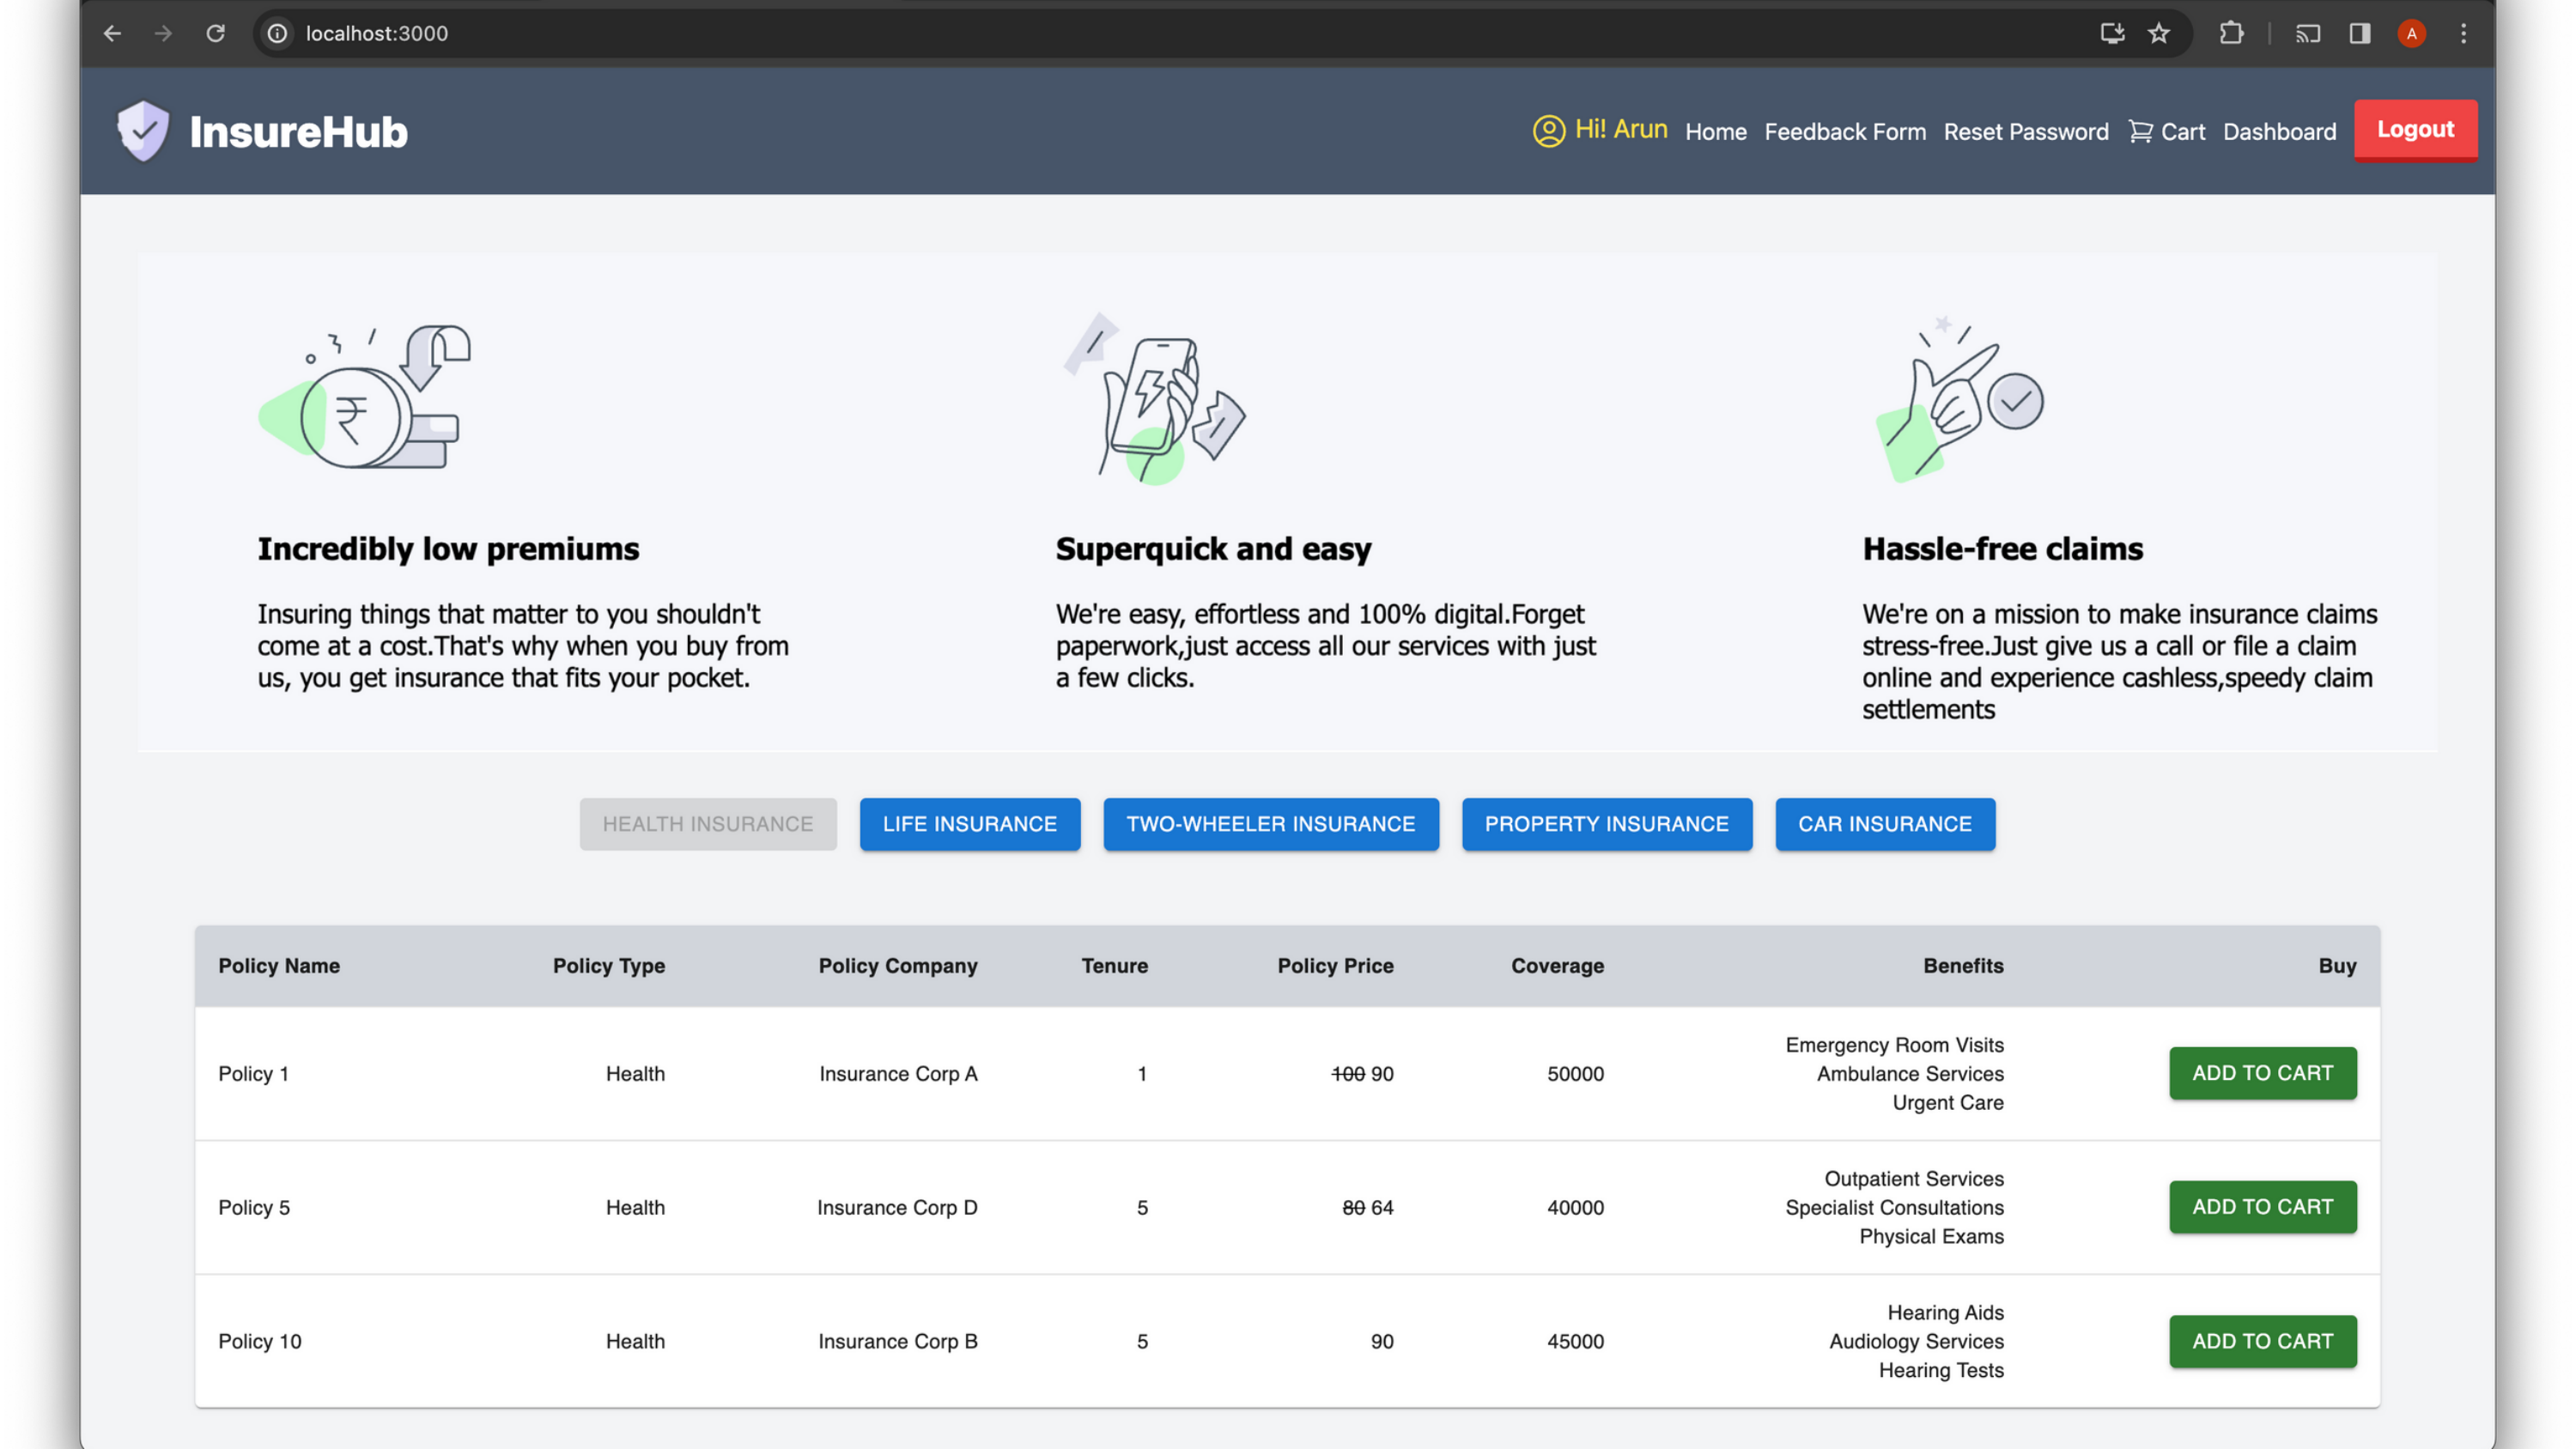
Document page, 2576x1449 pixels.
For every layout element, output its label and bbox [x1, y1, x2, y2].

text_box [0, 0, 2576, 1449]
